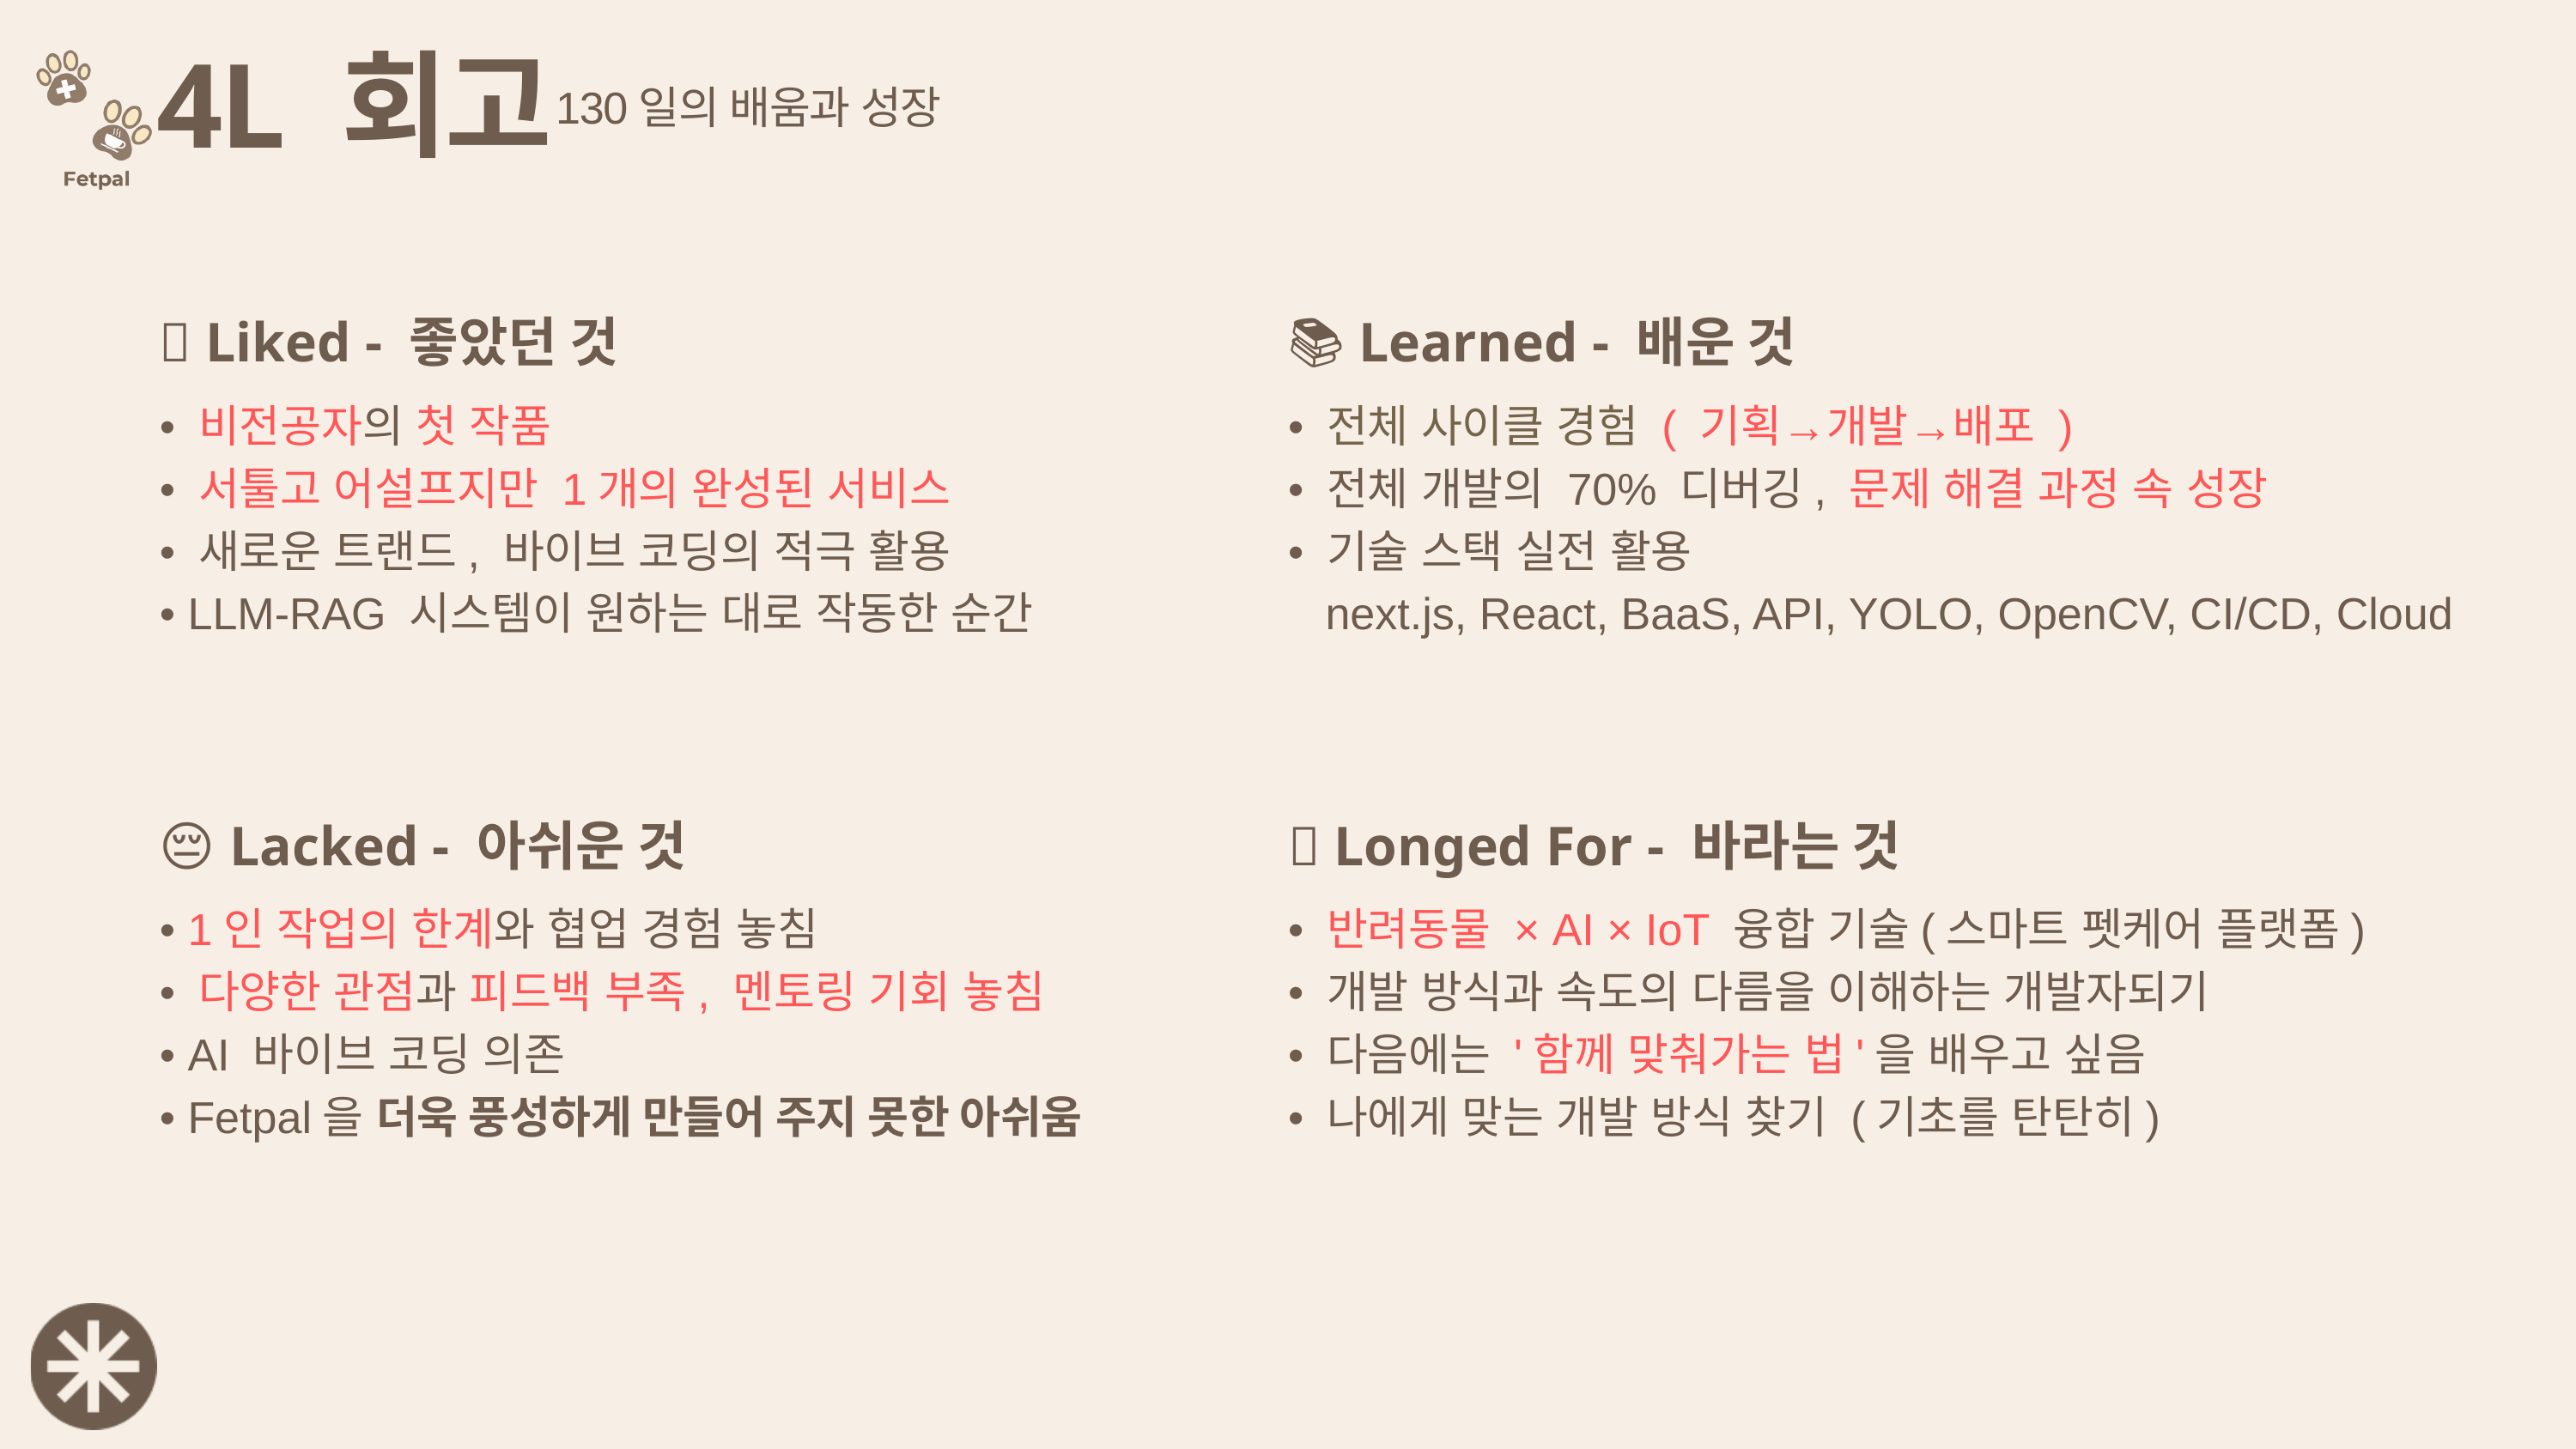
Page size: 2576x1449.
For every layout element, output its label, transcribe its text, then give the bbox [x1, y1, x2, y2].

text_box 4L 회고 [160, 43, 2506, 172]
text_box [159, 808, 1238, 1137]
text_box 130일의 배움과 성장 [556, 83, 2020, 133]
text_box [1287, 304, 2508, 634]
text_box [30, 1303, 157, 1430]
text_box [1287, 808, 2432, 1137]
text_box [30, 39, 160, 192]
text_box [159, 304, 1238, 634]
